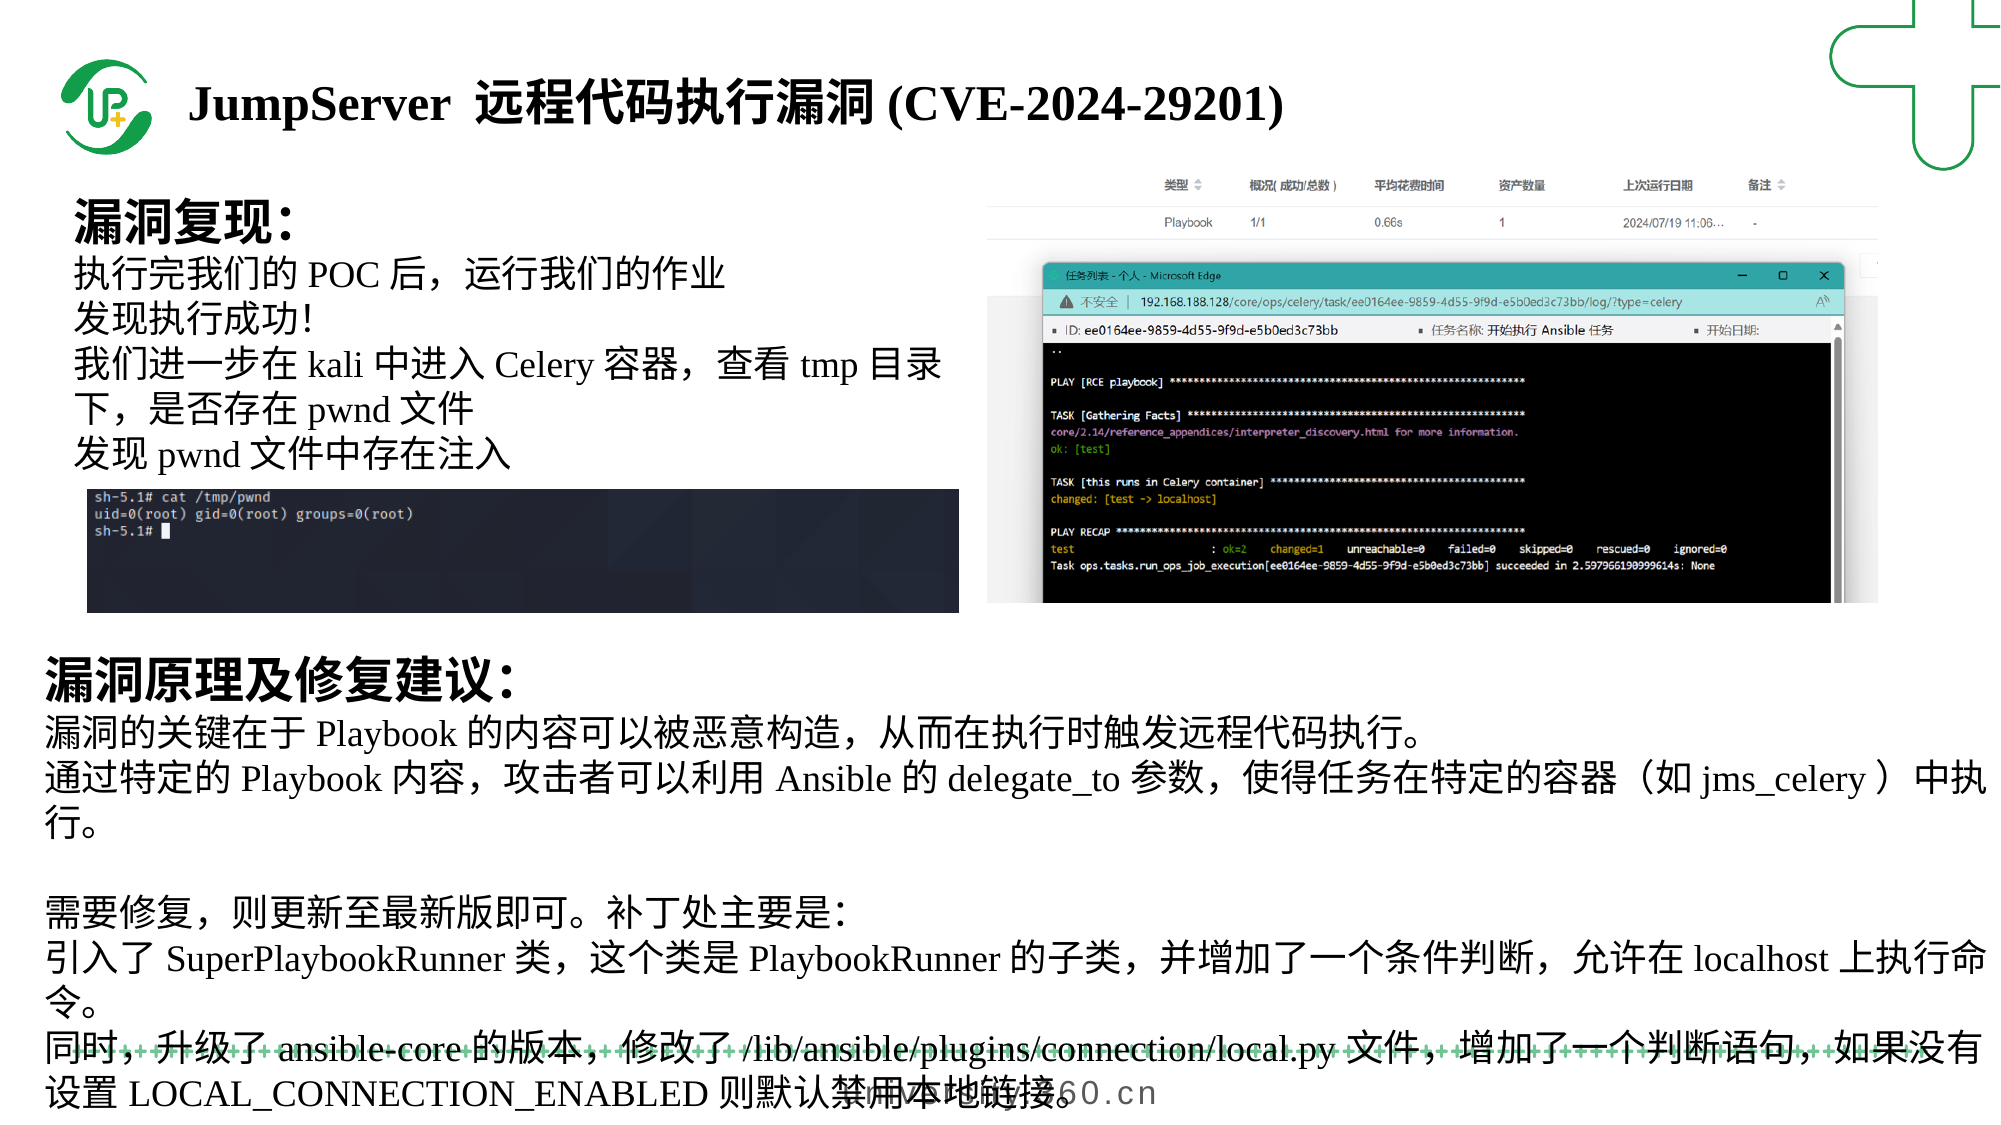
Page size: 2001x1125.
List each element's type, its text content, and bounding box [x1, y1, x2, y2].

picture [61, 59, 152, 155]
text_box JumpServer 远程代码执行漏洞(CVE-2024-29201) [172, 51, 1628, 139]
picture [87, 489, 959, 613]
text_box 漏洞复现： 执行完我们的POC后，运行我们的作业 发现执行成功！ 我们进一步在kali中进入Celery容器，查看tmp目录下，是否存在pwnd文件 发现pwnd文件中存在注入 [58, 182, 971, 528]
text_box 漏洞原理及修复建议： 漏洞的关键在于Playbook的内容可以被恶意构造，从而在执行时触发远程代码执行。 通过特定的Playbook内容，攻击者可以利用Ansible的delegate_to参数，使得任务在特定的容器（如jms_celery）中执行。 需要修复，则更新至最新版即可。补丁处主要是： 引入了SuperPlaybookRunner类，这个类是PlaybookRunner的子类，并增加了一个条件判断，允许在localhost上执行命令。 同时，升级了ansible-core的版本，修改了/lib/ansible/plugins/connection/local.py文件，增加了一个判断语句，如果没有设置LOCAL_CONNECTION_ENABLED则默认禁用本地链接。 [29, 641, 2000, 1122]
picture [986, 0, 2001, 603]
